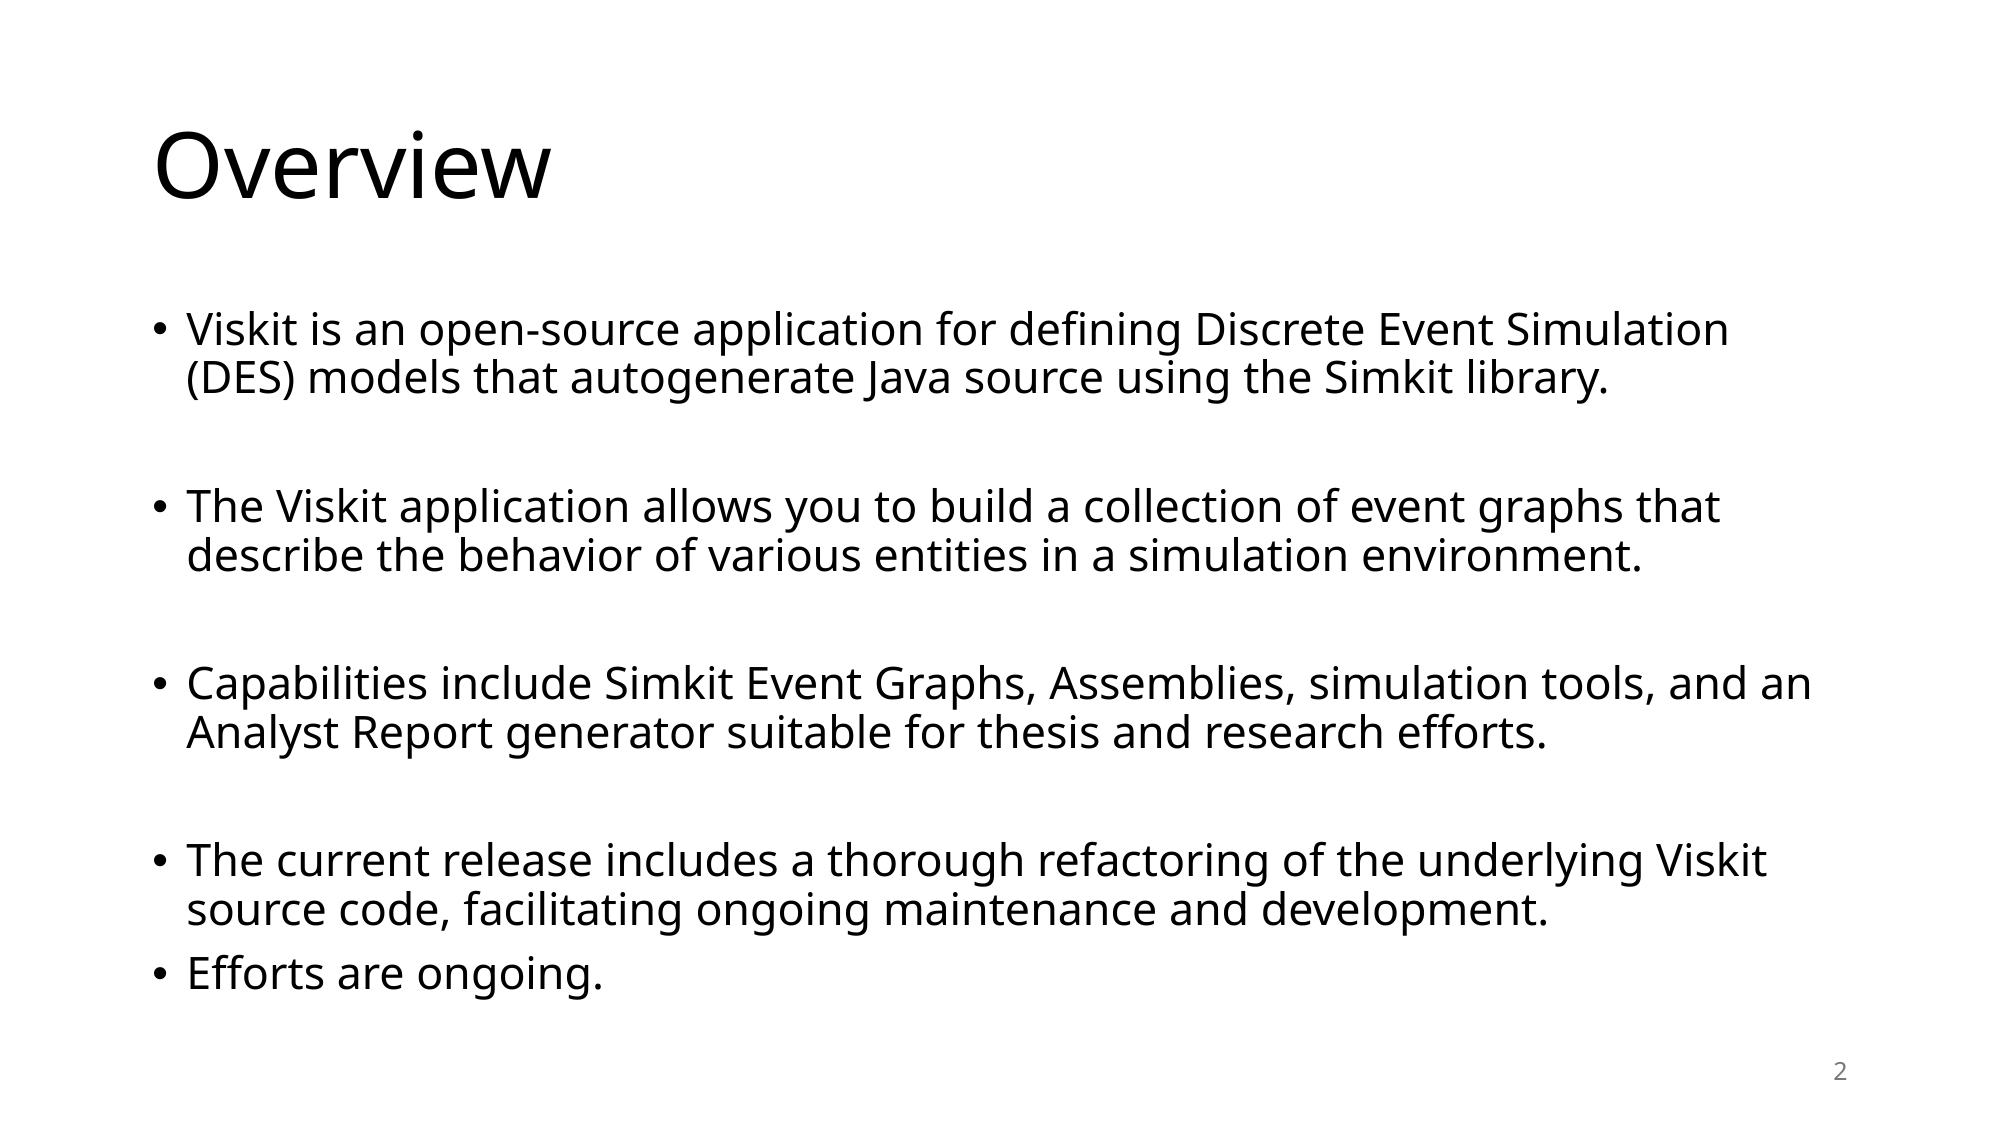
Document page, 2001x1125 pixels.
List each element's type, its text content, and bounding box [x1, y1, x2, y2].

list Viskit is an open-source application for defining Discrete Event Simulation (DES) models that autogenerate Java source using the Simkit library. The Viskit application allows you to build a collection of event graphs that describe the behavior of various entities in a simulation environment. Capabilities include Simkit Event Graphs, Assemblies, simulation tools, and an Analyst Report generator suitable for thesis and research efforts. The current release includes a thorough refactoring of the underlying Viskit source code, facilitating ongoing maintenance and development. Efforts are ongoing. [137, 299, 1863, 1014]
slide_number 2 [1412, 1042, 1863, 1103]
title Overview [137, 59, 1863, 278]
